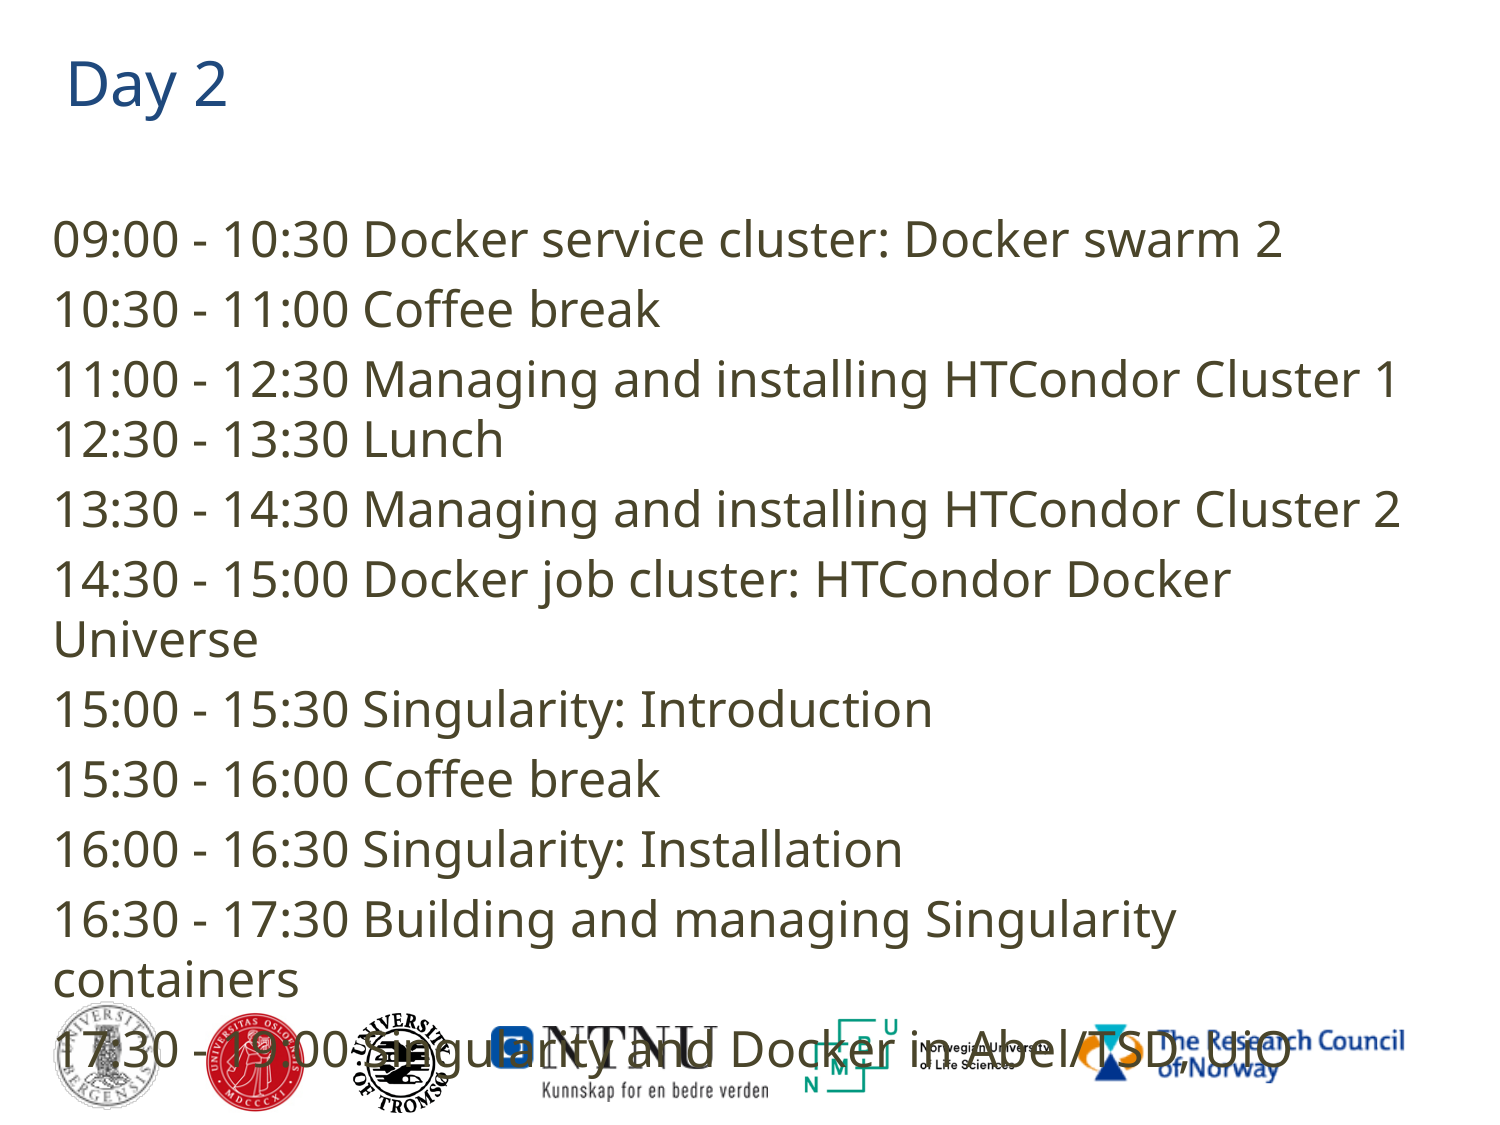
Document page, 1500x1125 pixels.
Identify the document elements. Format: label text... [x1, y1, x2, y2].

picture [51, 999, 164, 1113]
picture [205, 1010, 306, 1113]
list 09:00 - 10:30 Docker service cluster: Docker swarm 2 10:30 - 11:00 Coffee break 11:00 - 12:30 Managing and installing HTCondor Cluster 1 12:30 - 13:30 Lunch 13:30 - 14:30 Managing and installing HTCondor Cluster 2 14:30 - 15:00 Docker job cluster: HTCondor Docker Universe 15:00 - 15:30 Singularity: Introduction 15:30 - 16:00 Coffee break 16:00 - 16:30 Singularity: Installation 16:30 - 17:30 Building and managing Singularity containers 17:30 - 19:00 Singularity and Docker in Abel/TSD, UiO [37, 200, 1425, 975]
picture [801, 1015, 1052, 1096]
picture [351, 1013, 450, 1113]
picture [1076, 1010, 1464, 1100]
title Day 2 [50, 12, 1063, 150]
picture [491, 1026, 768, 1102]
